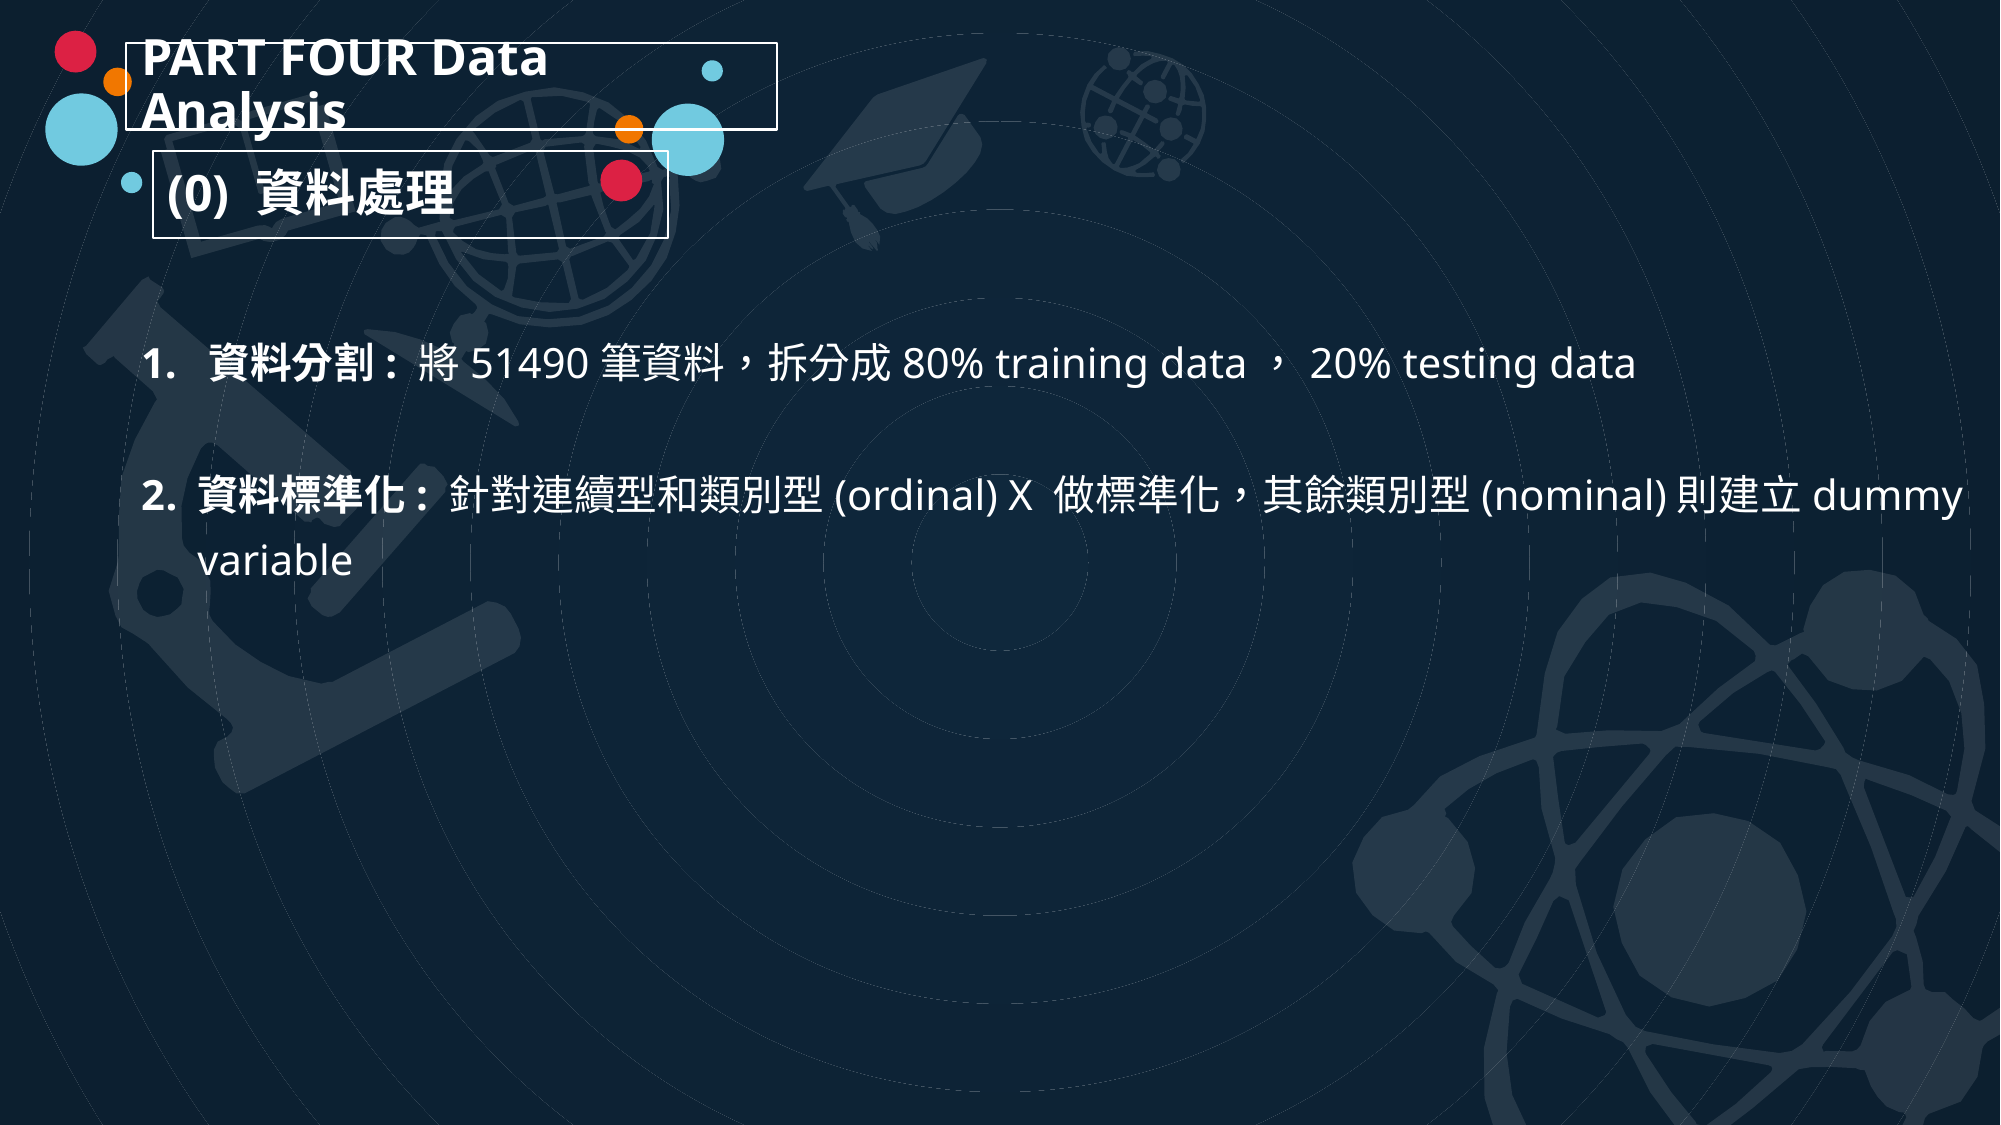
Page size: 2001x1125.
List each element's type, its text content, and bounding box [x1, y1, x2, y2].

list PART FOUR Data Analysis [125, 42, 778, 131]
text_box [126, 424, 2000, 652]
text_box (0) 資料處理 [152, 151, 668, 239]
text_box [126, 314, 1680, 424]
